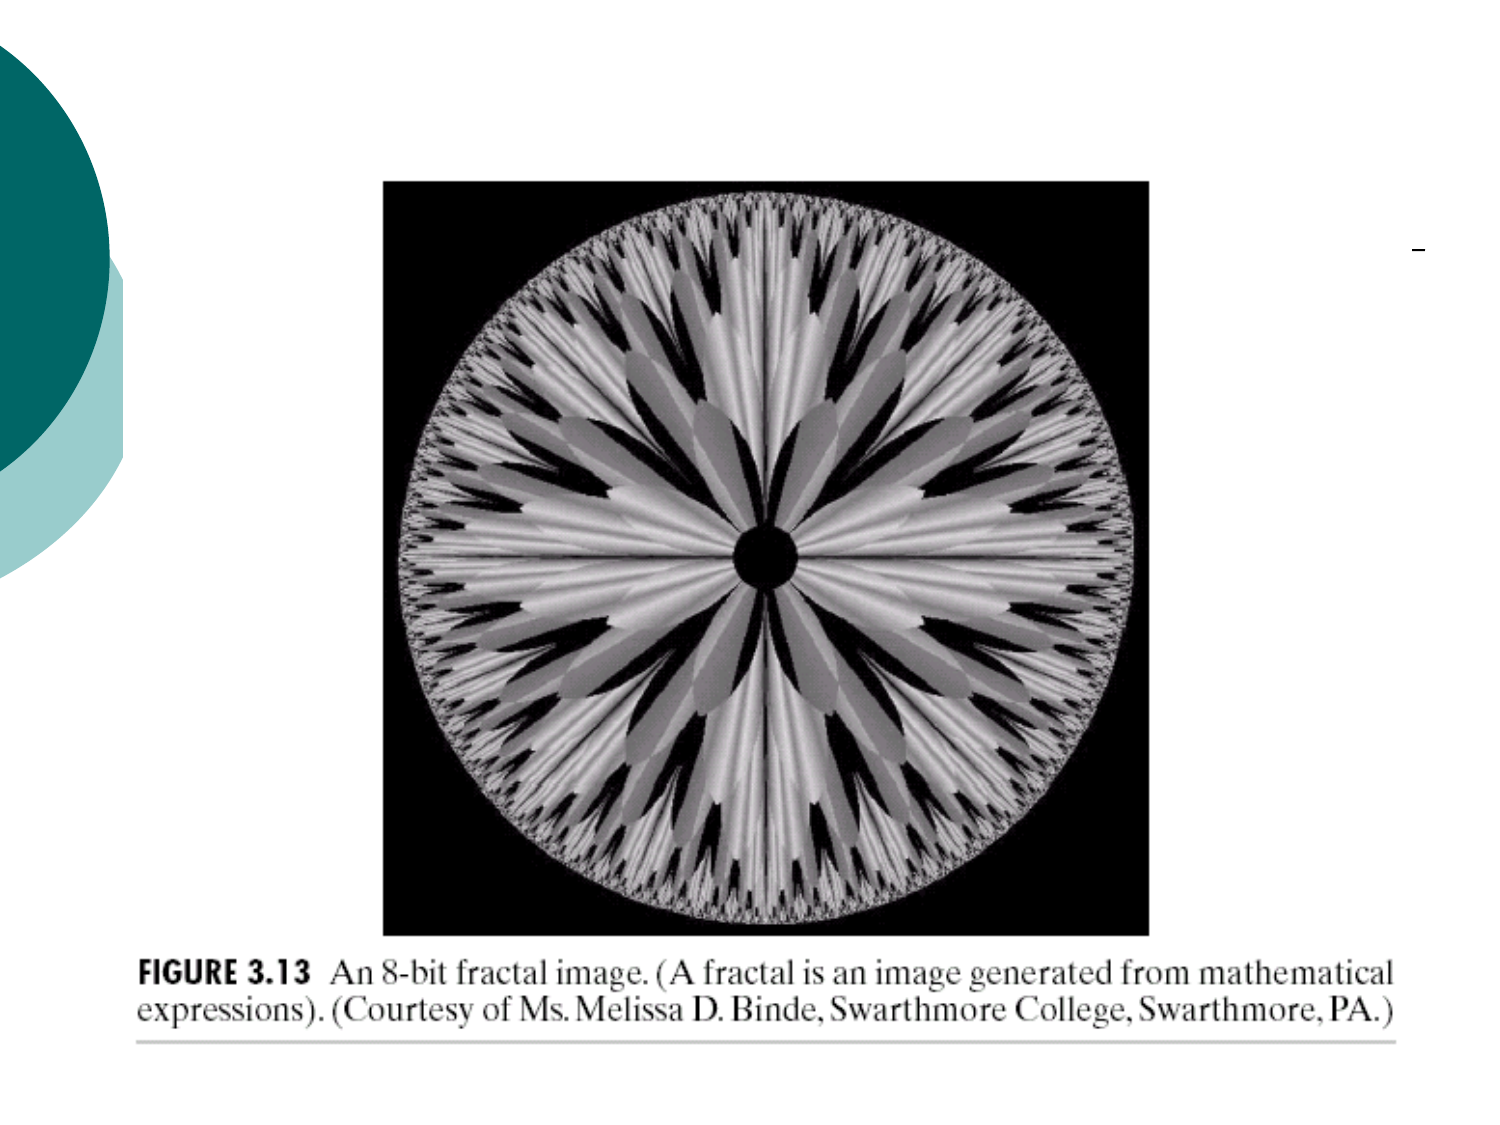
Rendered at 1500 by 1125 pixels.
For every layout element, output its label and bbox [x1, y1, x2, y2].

picture [123, 172, 1412, 1058]
